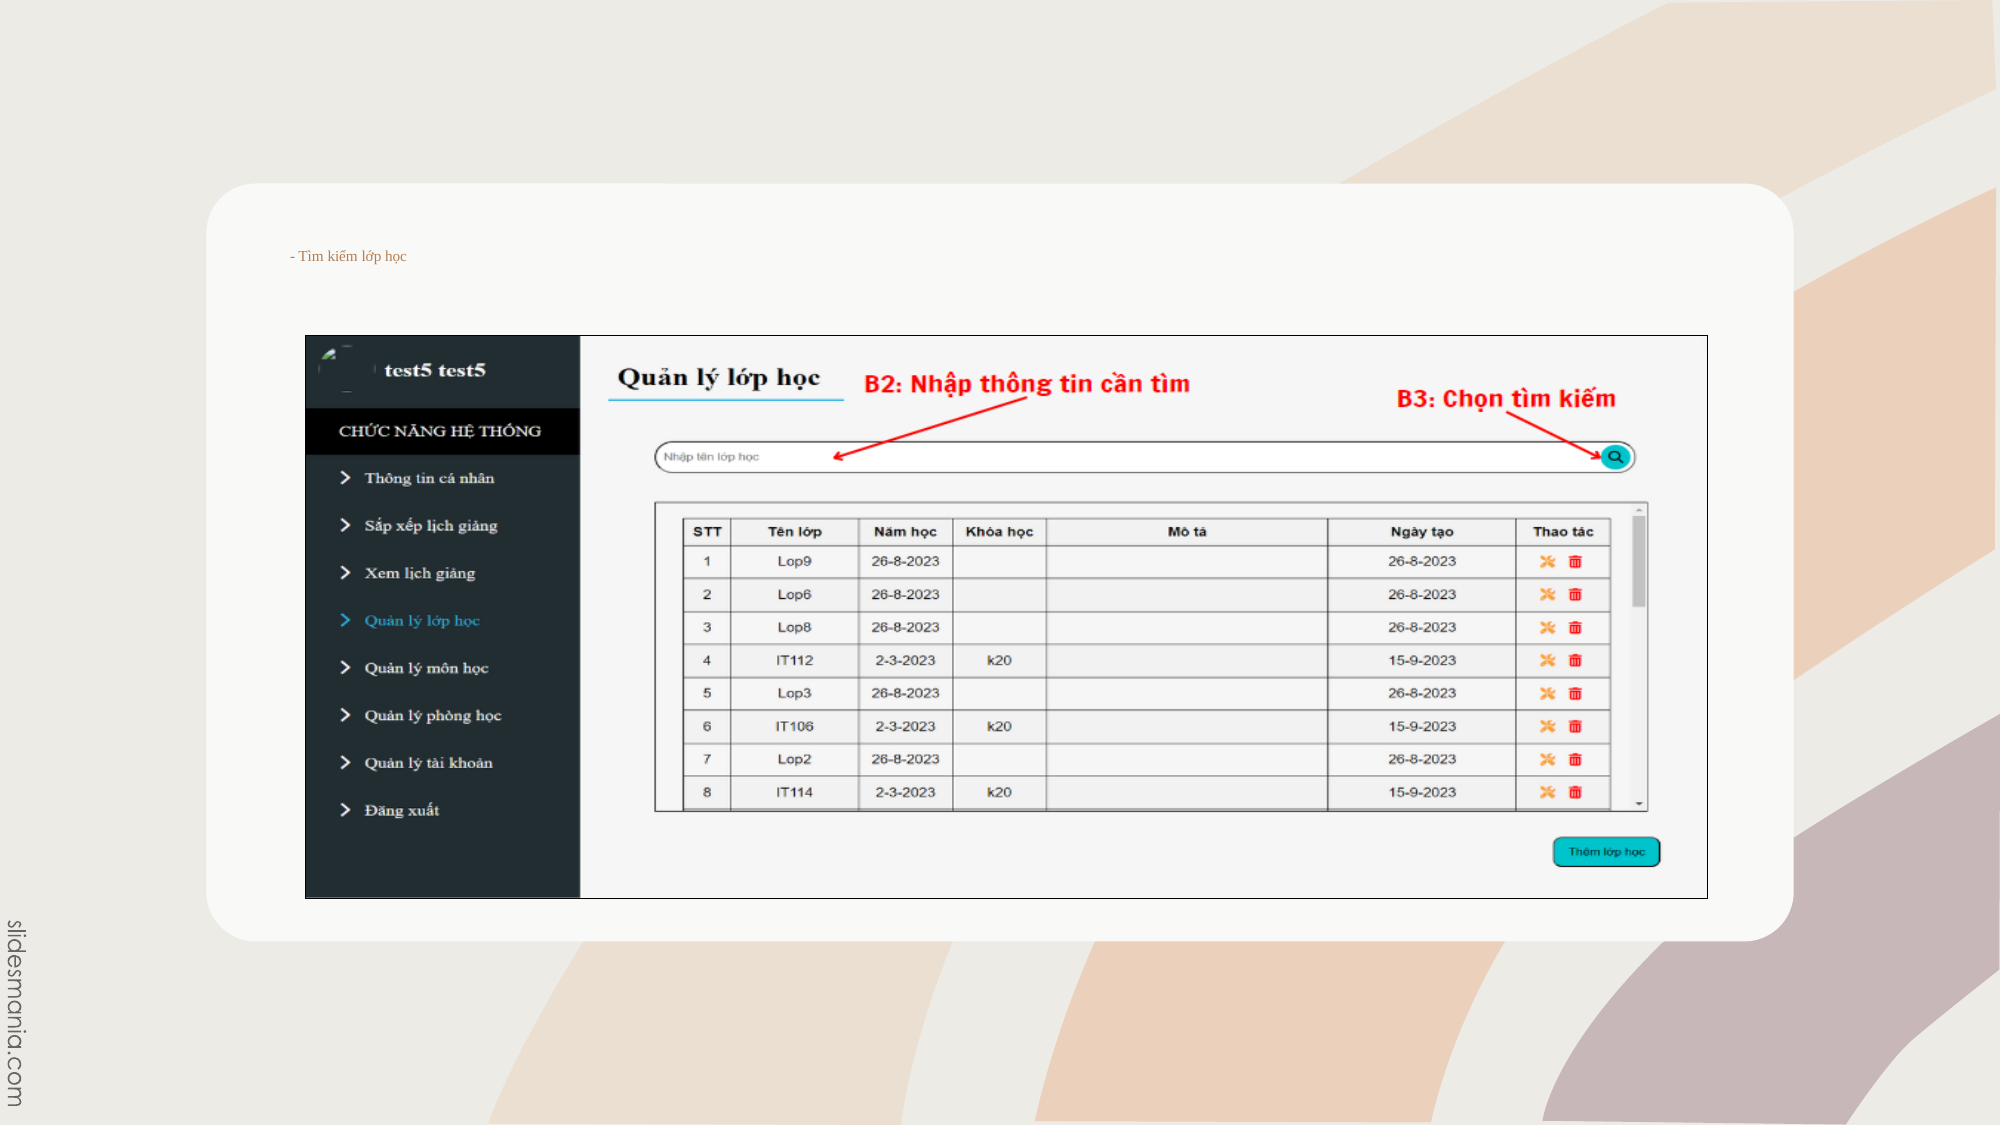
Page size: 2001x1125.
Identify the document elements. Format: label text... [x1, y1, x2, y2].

picture [305, 334, 1708, 899]
title - Tìm kiếm lớp học [269, 226, 1743, 352]
